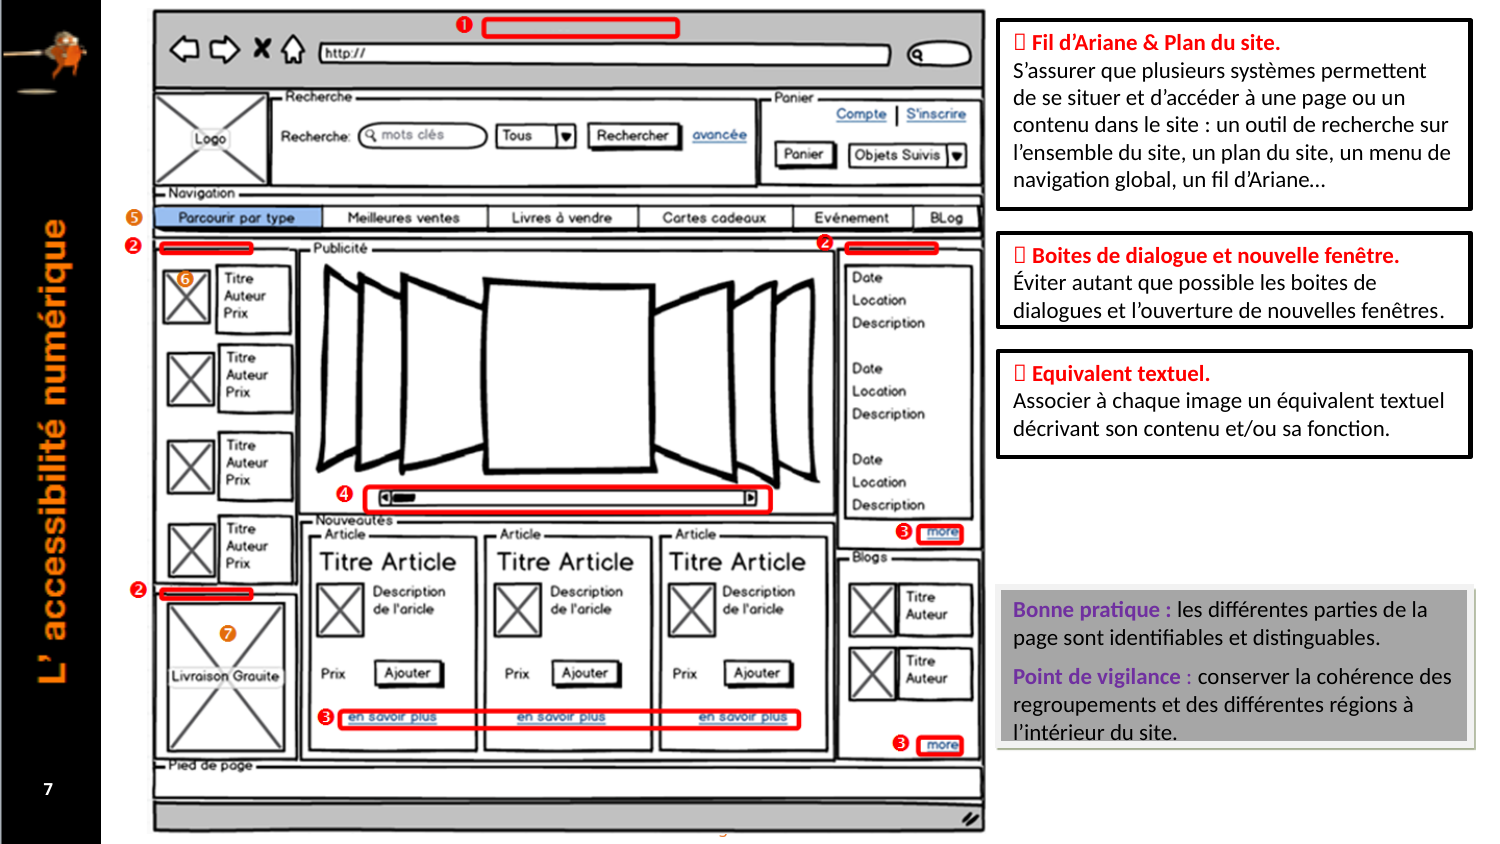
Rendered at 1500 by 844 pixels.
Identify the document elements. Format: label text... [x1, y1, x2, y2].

text_box  Equivalent textuel. Associer à chaque image un équivalent textuel décrivant son contenu et/ou sa fonction. [996, 349, 1473, 459]
picture [0, 0, 101, 844]
picture [106, 8, 987, 835]
text_box  Boites de dialogue et nouvelle fenêtre. Éviter autant que possible les boites de dialogues et l’ouverture de nouvelles fenêtres. [996, 231, 1473, 329]
text_box  Fil d’Ariane & Plan du site. S’assurer que plusieurs systèmes permettent de se situer et d’accéder à une page ou un contenu dans le site : un outil de recherche sur l’ensemble du site, un plan du site, un menu de navigation global, un fil d’Ariane… [996, 18, 1473, 211]
text_box Bonne pratique : les différentes parties de la page sont identifiables et distinguables. Point de vigilance : conserver la cohérence des regroupements et des différentes régions à l’intérieur du site. [998, 587, 1471, 745]
